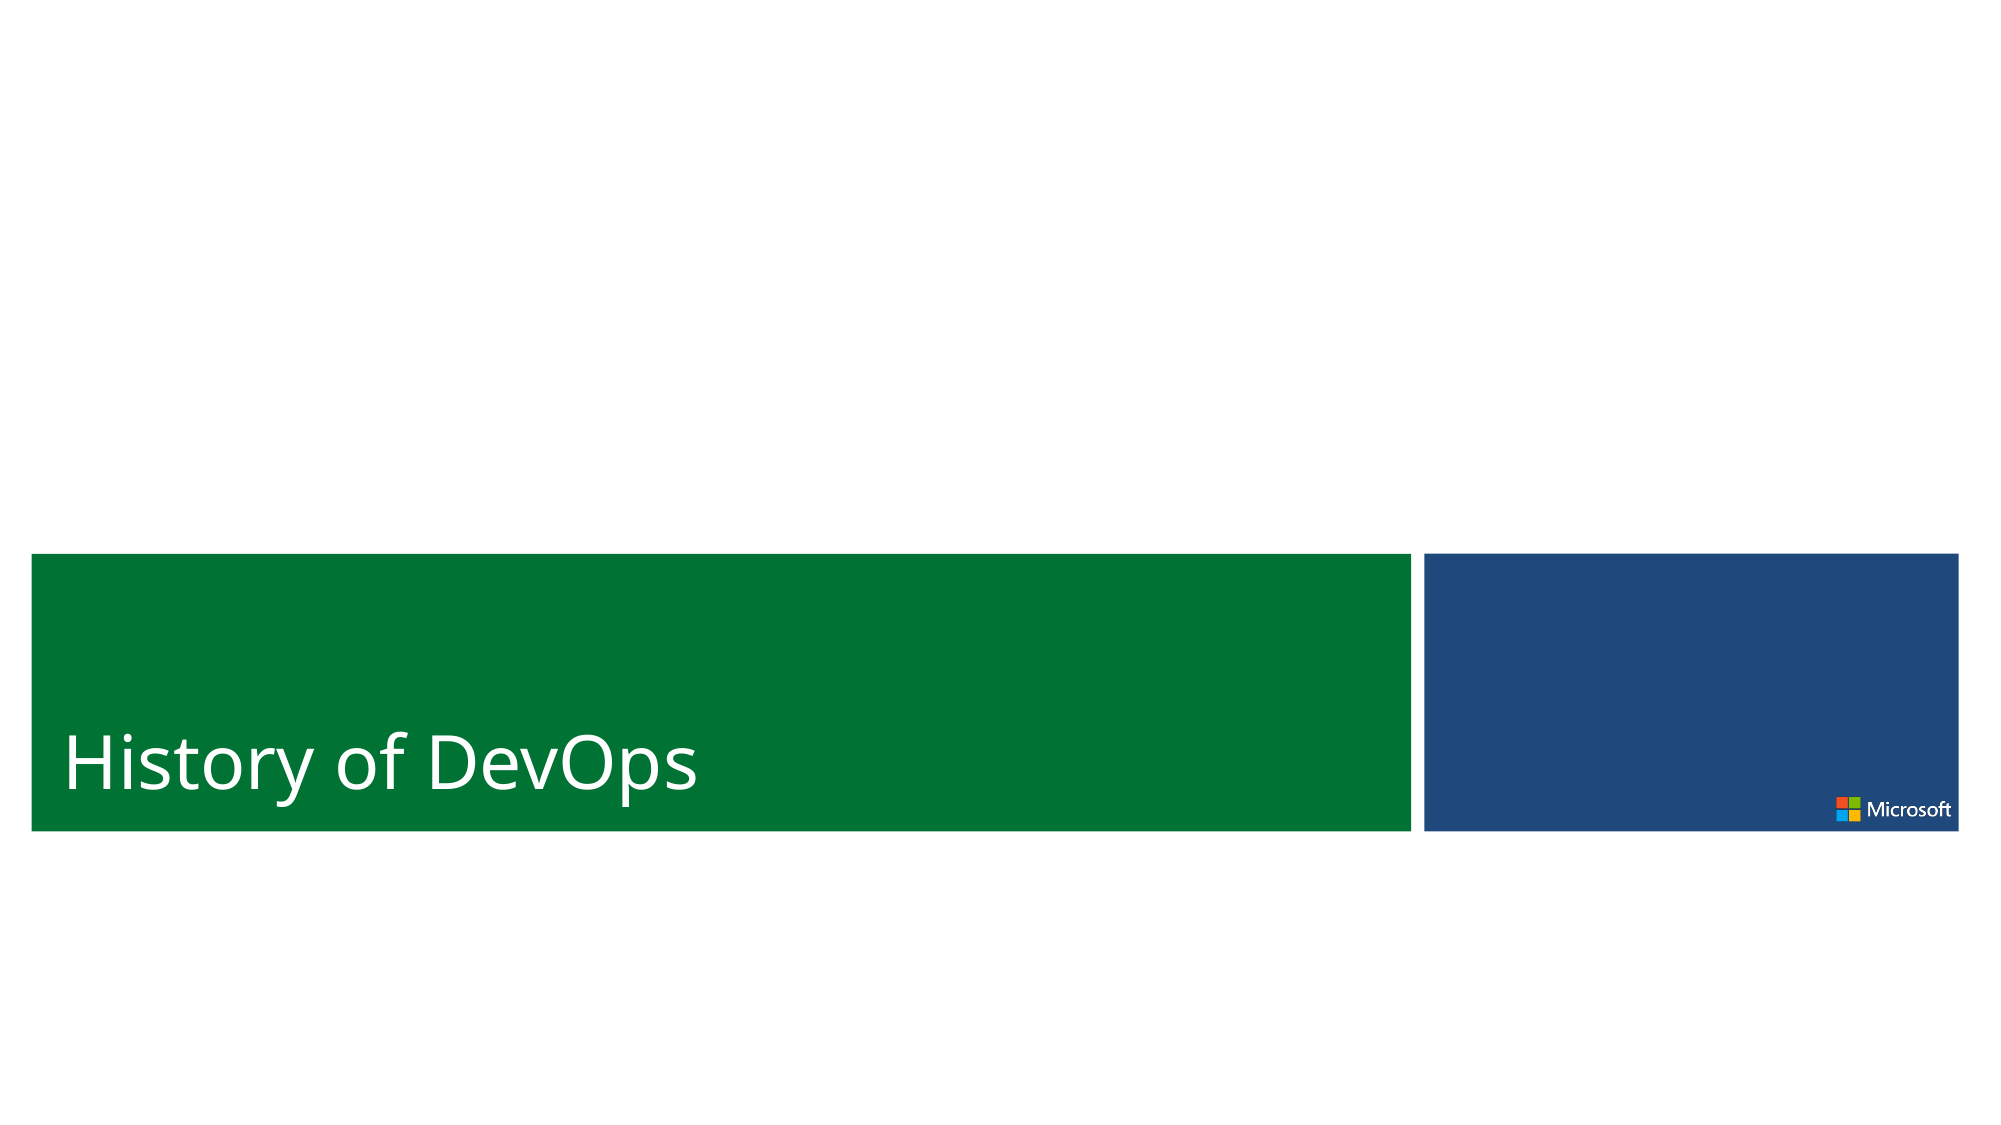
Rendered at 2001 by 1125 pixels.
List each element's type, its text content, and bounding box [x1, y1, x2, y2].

list History of DevOps [47, 568, 1396, 813]
picture [1834, 790, 1956, 827]
